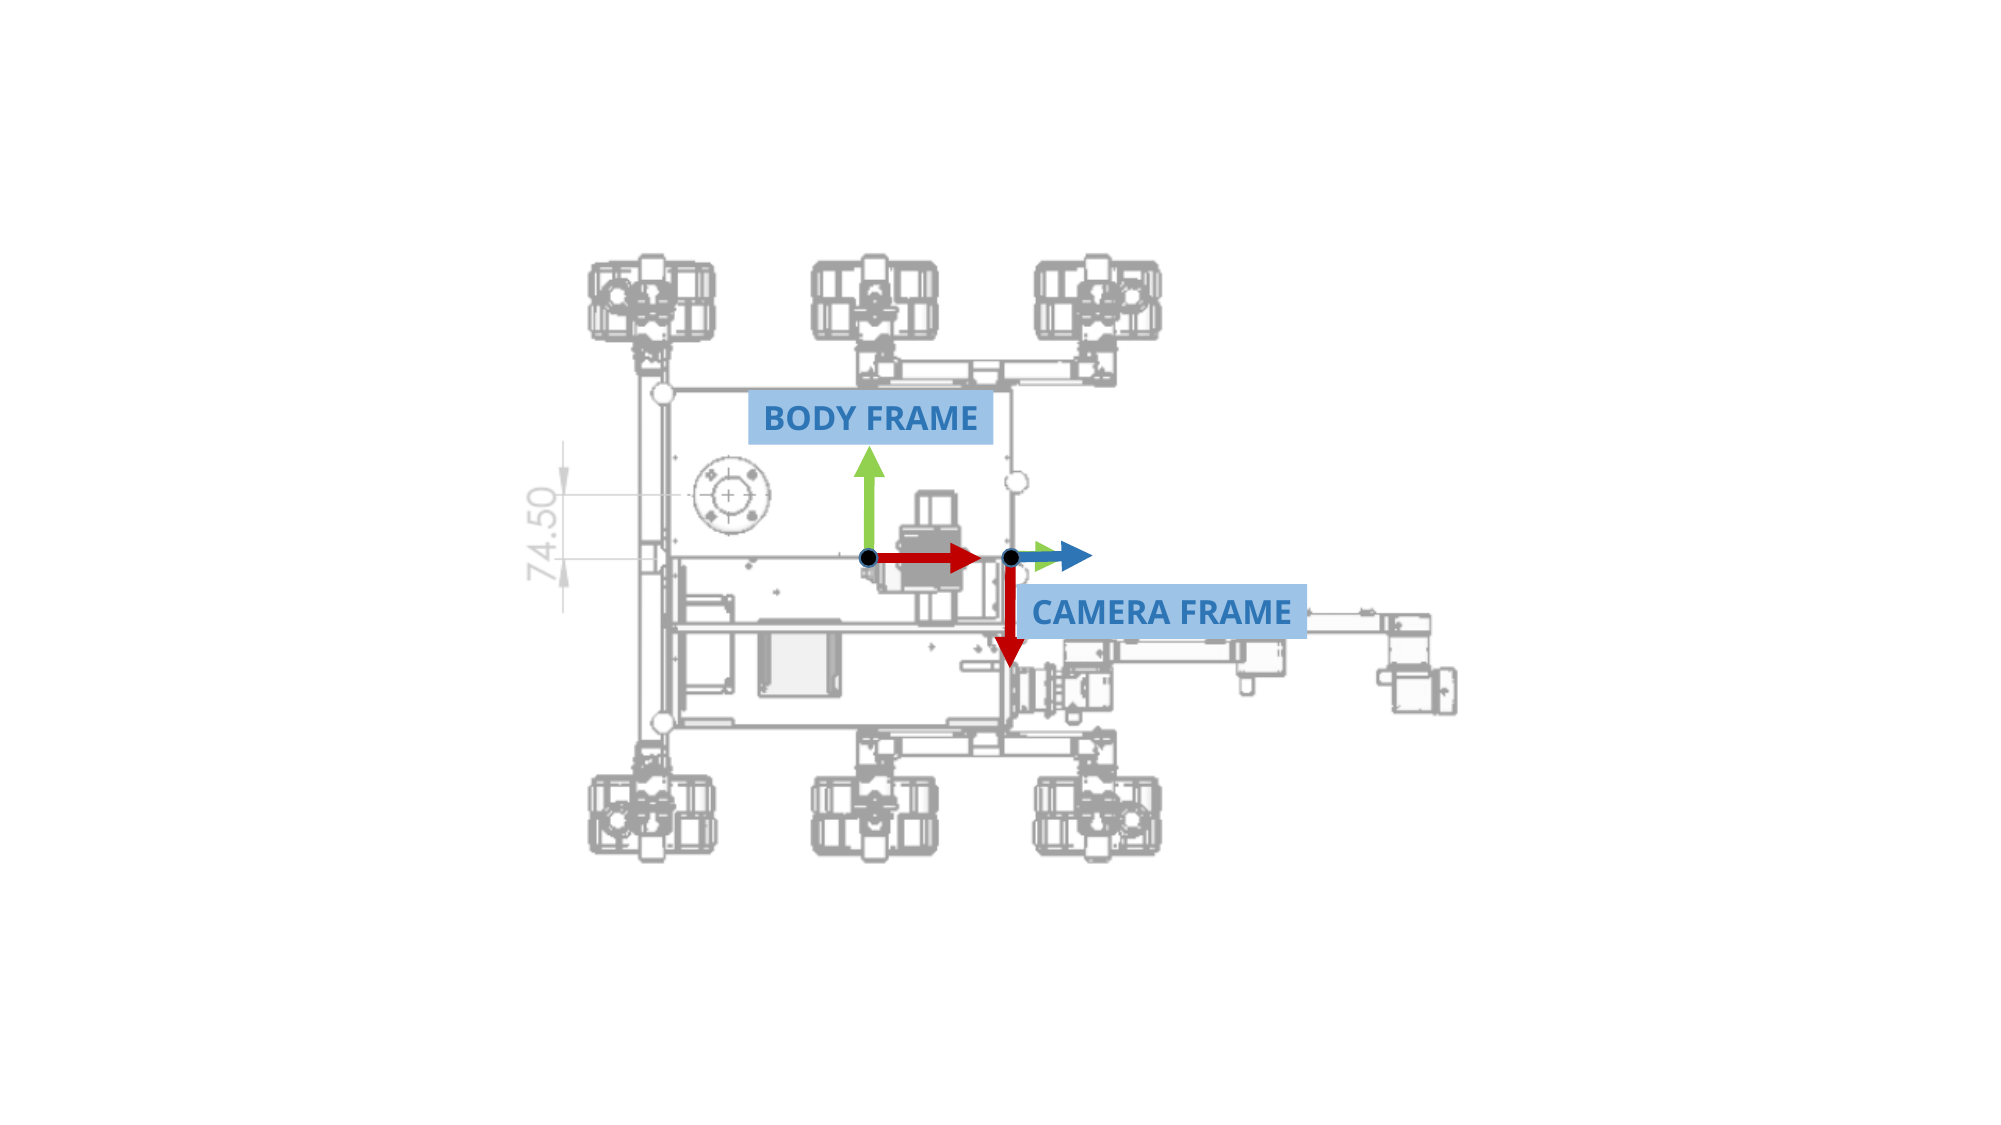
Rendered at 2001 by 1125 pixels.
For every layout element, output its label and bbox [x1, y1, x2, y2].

text_box [1010, 553, 1093, 560]
picture [499, 208, 1500, 917]
